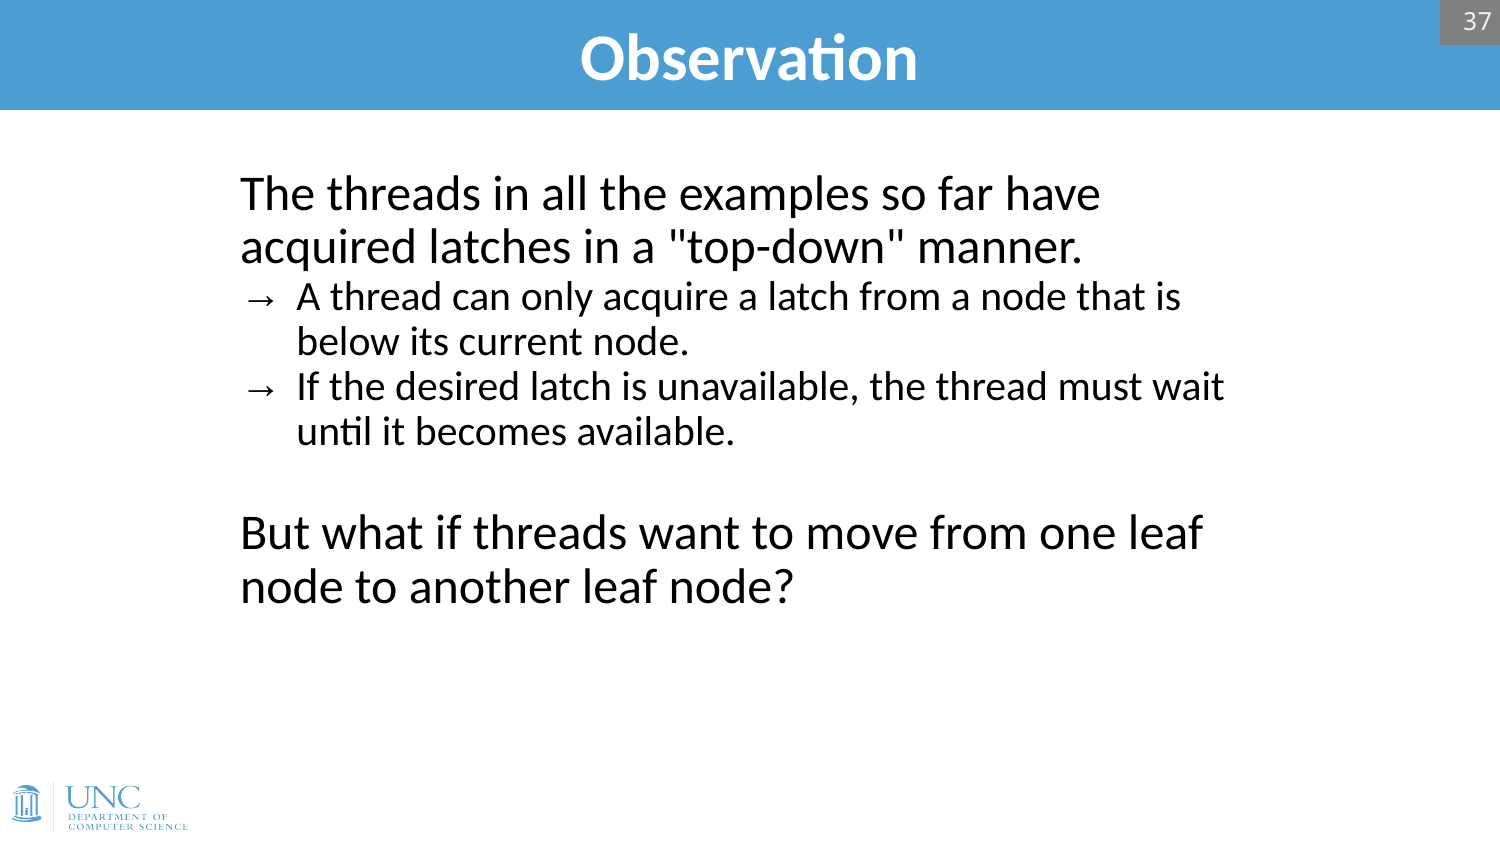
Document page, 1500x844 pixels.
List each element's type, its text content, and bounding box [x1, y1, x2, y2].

list The threads in all the examples so far have acquired latches in a "top-down" manner. A thread can only acquire a latch from a node that is below its current node. If the desired latch is unavailable, the thread must wait until it becomes available. But what if threads want to move from one leaf node to another leaf node? [225, 159, 1275, 760]
text_box 37 [1439, 0, 1500, 45]
picture [12, 782, 188, 833]
title Observation [0, 0, 1500, 110]
